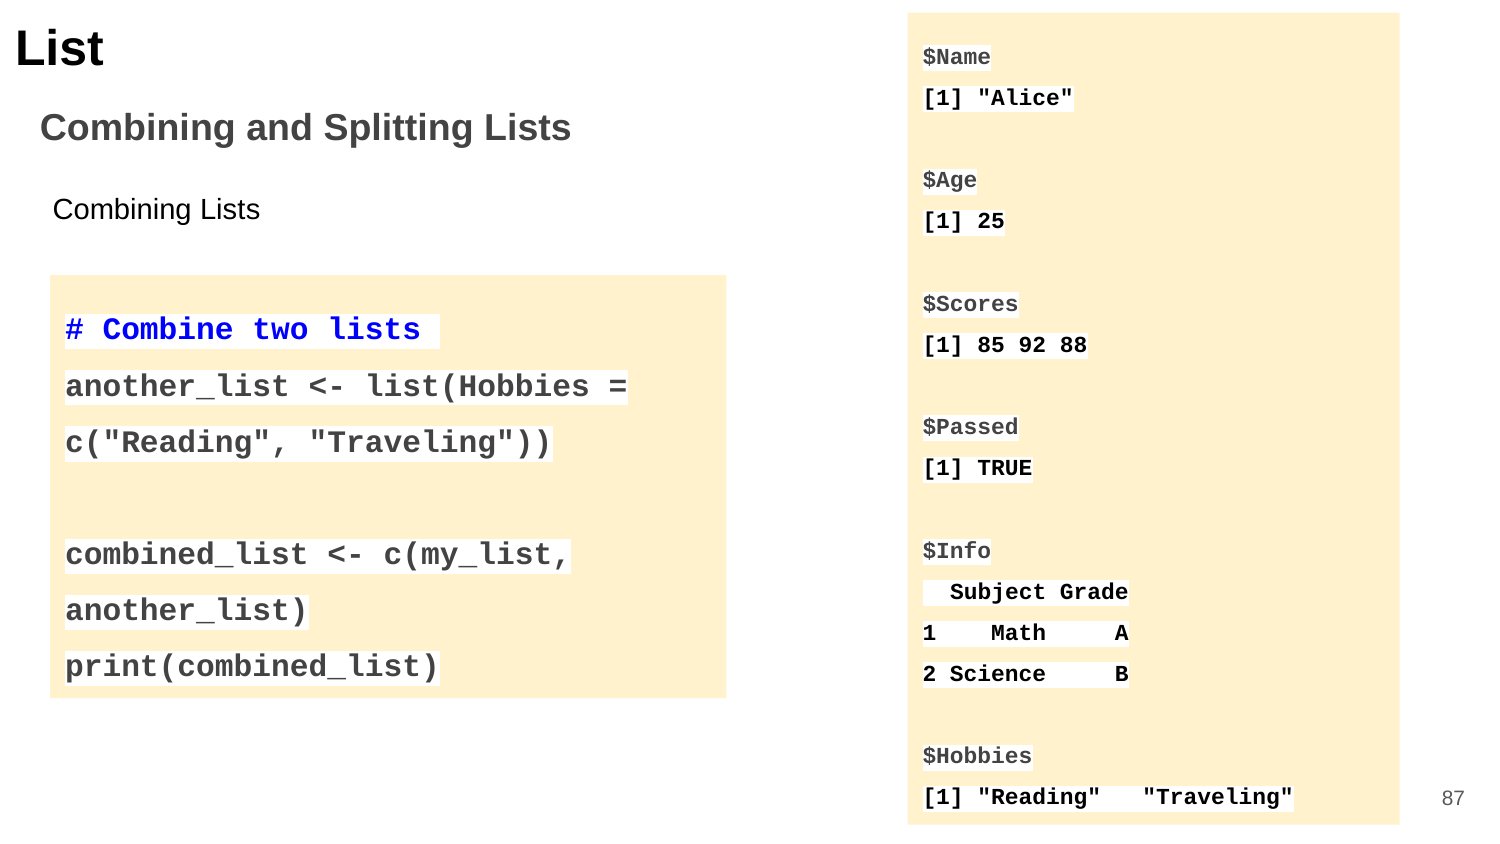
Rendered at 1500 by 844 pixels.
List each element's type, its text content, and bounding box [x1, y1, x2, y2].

text_box Combining and Splitting Lists [24, 87, 702, 163]
text_box Combining Lists [37, 174, 530, 240]
text_box List [0, 0, 493, 90]
text_box # Combine two lists another_list <- list(Hobbies = c("Reading", "Traveling")) combined_list <- c(my_list, another_list) print(combined_list) [50, 275, 727, 699]
text_box $Name [1] "Alice" $Age [1] 25 $Scores [1] 85 92 88 $Passed [1] TRUE $Info Subject Grade 1 Math A 2 Science B $Hobbies [1] "Reading" "Traveling" [907, 12, 1400, 825]
slide_number ‹#› [1389, 764, 1480, 830]
